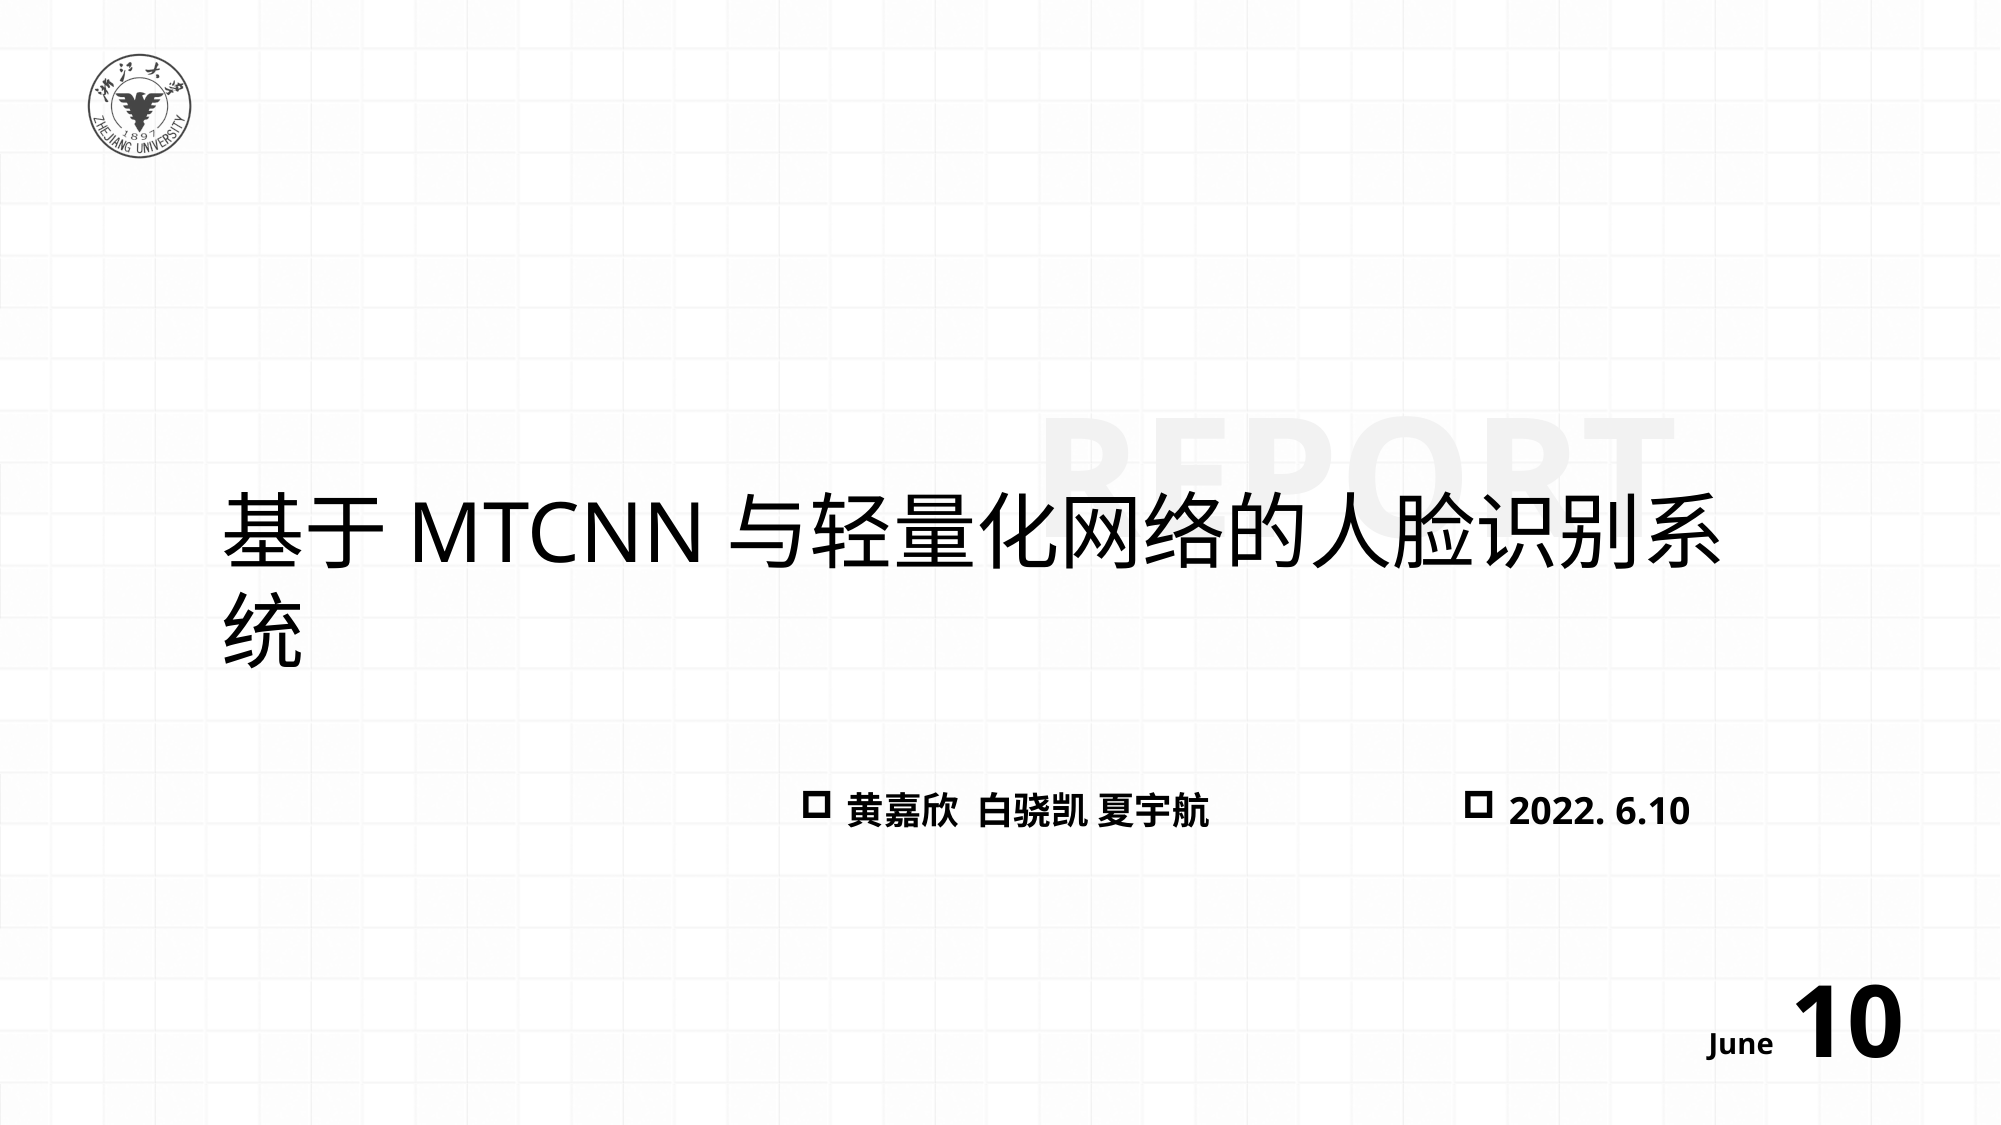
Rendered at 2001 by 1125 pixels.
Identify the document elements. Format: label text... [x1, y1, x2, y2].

text_box 黄嘉欣 白骁凯 夏宇航 [778, 779, 1232, 840]
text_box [206, 363, 1804, 589]
text_box June [1693, 1018, 1775, 1068]
text_box 2022. 6.10 [1354, 779, 1706, 840]
text_box 10 [1775, 950, 1920, 1085]
text_box [85, 51, 195, 161]
